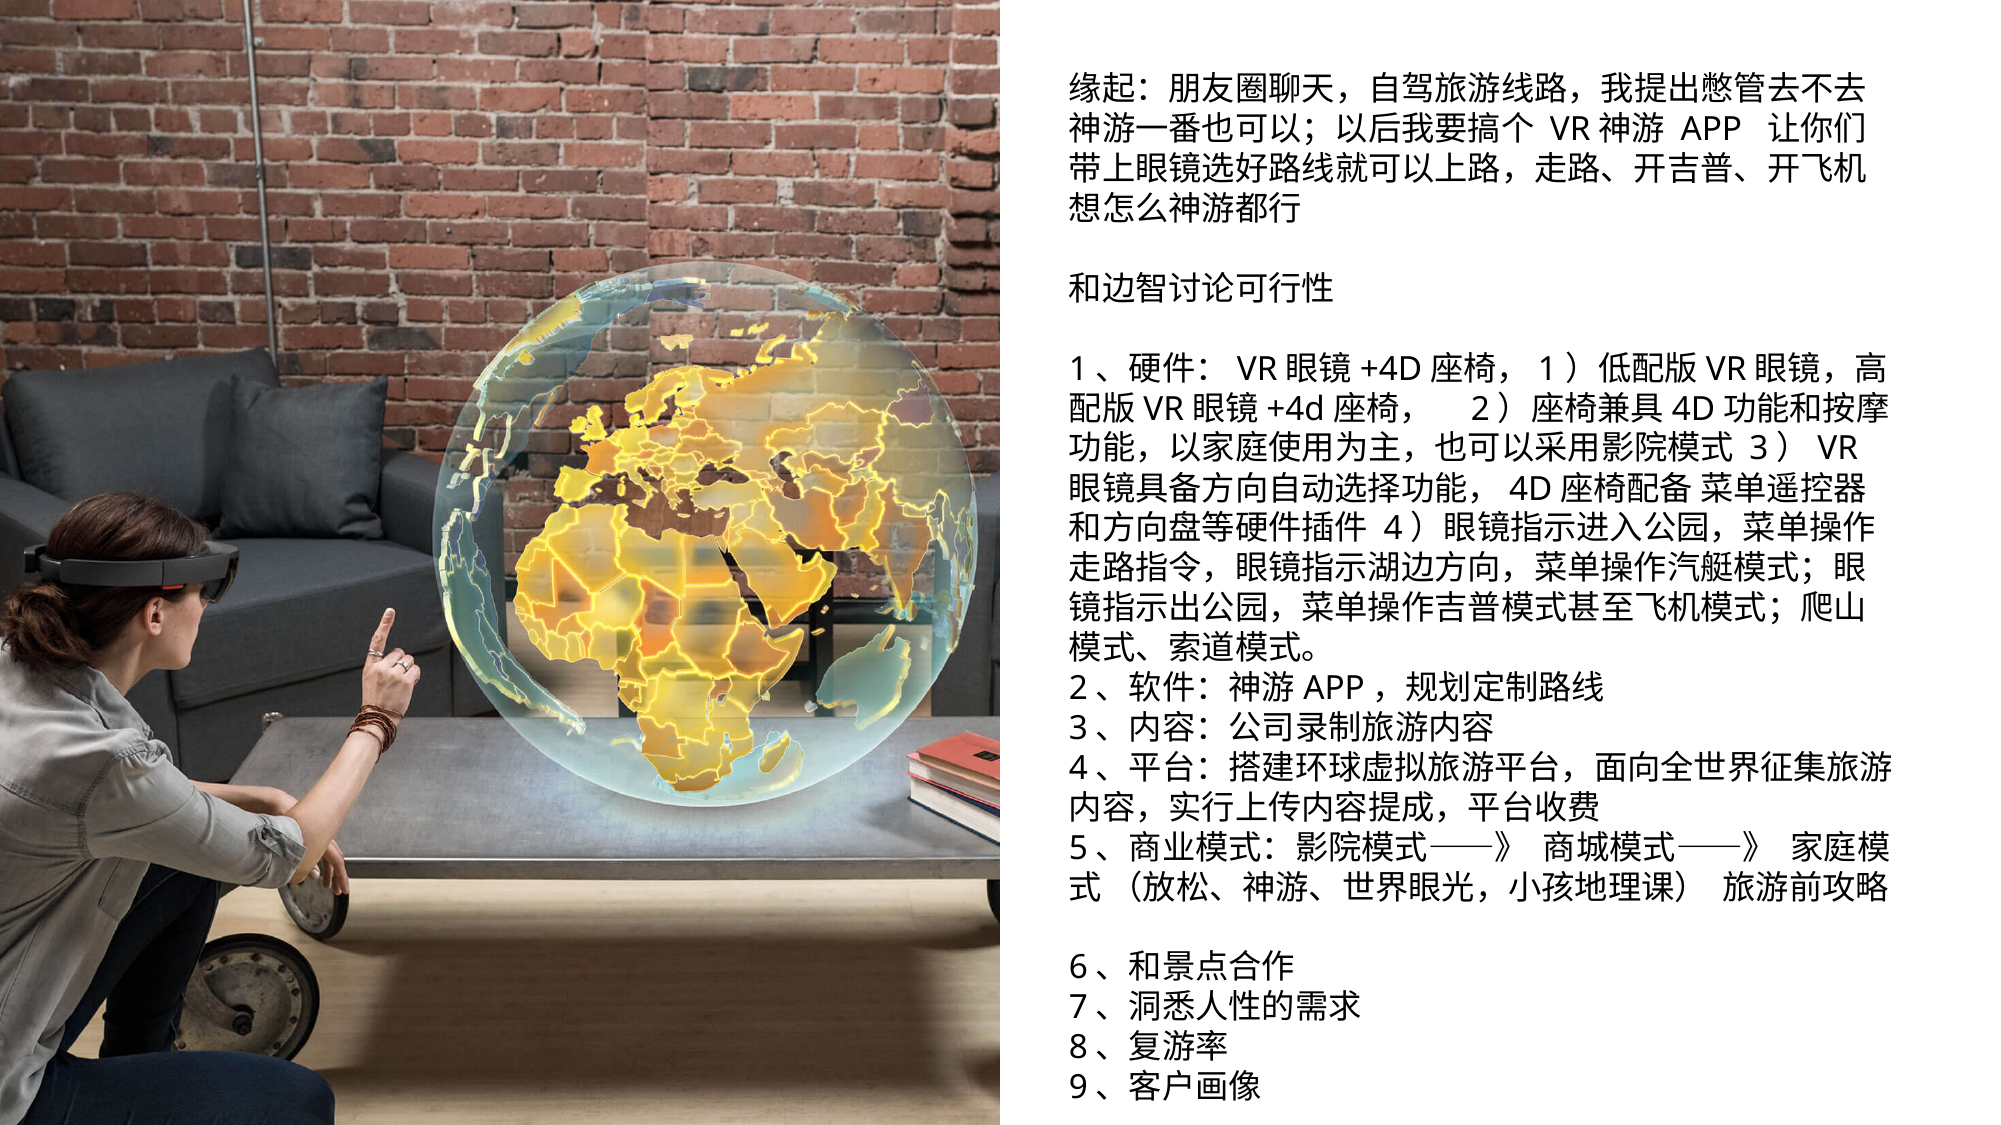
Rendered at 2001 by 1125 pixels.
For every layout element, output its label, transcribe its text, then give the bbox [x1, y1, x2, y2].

picture [0, 0, 1000, 1125]
text_box 缘起：朋友圈聊天，自驾旅游线路，我提出憋管去不去 神游一番也可以；以后我要搞个 VR神游 APP 让你们带上眼镜选好路线就可以上路，走路、开吉普、开飞机想怎么神游都行 和边智讨论可行性 1、硬件：VR眼镜+4D座椅，1）低配版VR眼镜，高配版VR眼镜+4d座椅， 2）座椅兼具4D功能和按摩功能，以家庭使用为主，也可以采用影院模式 3）VR眼镜具备方向自动选择功能，4D座椅配备 菜单遥控器和方向盘等硬件插件 4）眼镜指示进入公园，菜单操作走路指令，眼镜指示湖边方向，菜单操作汽艇模式；眼镜指示出公园，菜单操作吉普模式甚至飞机模式；爬山模式、索道模式。 2、软件：神游APP，规划定制路线 3、内容：公司录制旅游内容 4、平台：搭建环球虚拟旅游平台，面向全世界征集旅游内容，实行上传内容提成，平台收费 5、商业模式：影院模式——》 商城模式——》 家庭模式 （放松、神游、世界眼光，小孩地理课） 旅游前攻略 6、和景点合作 7、洞悉人性的需求 8、复游率 9、客户画像 [1054, 60, 1913, 1113]
